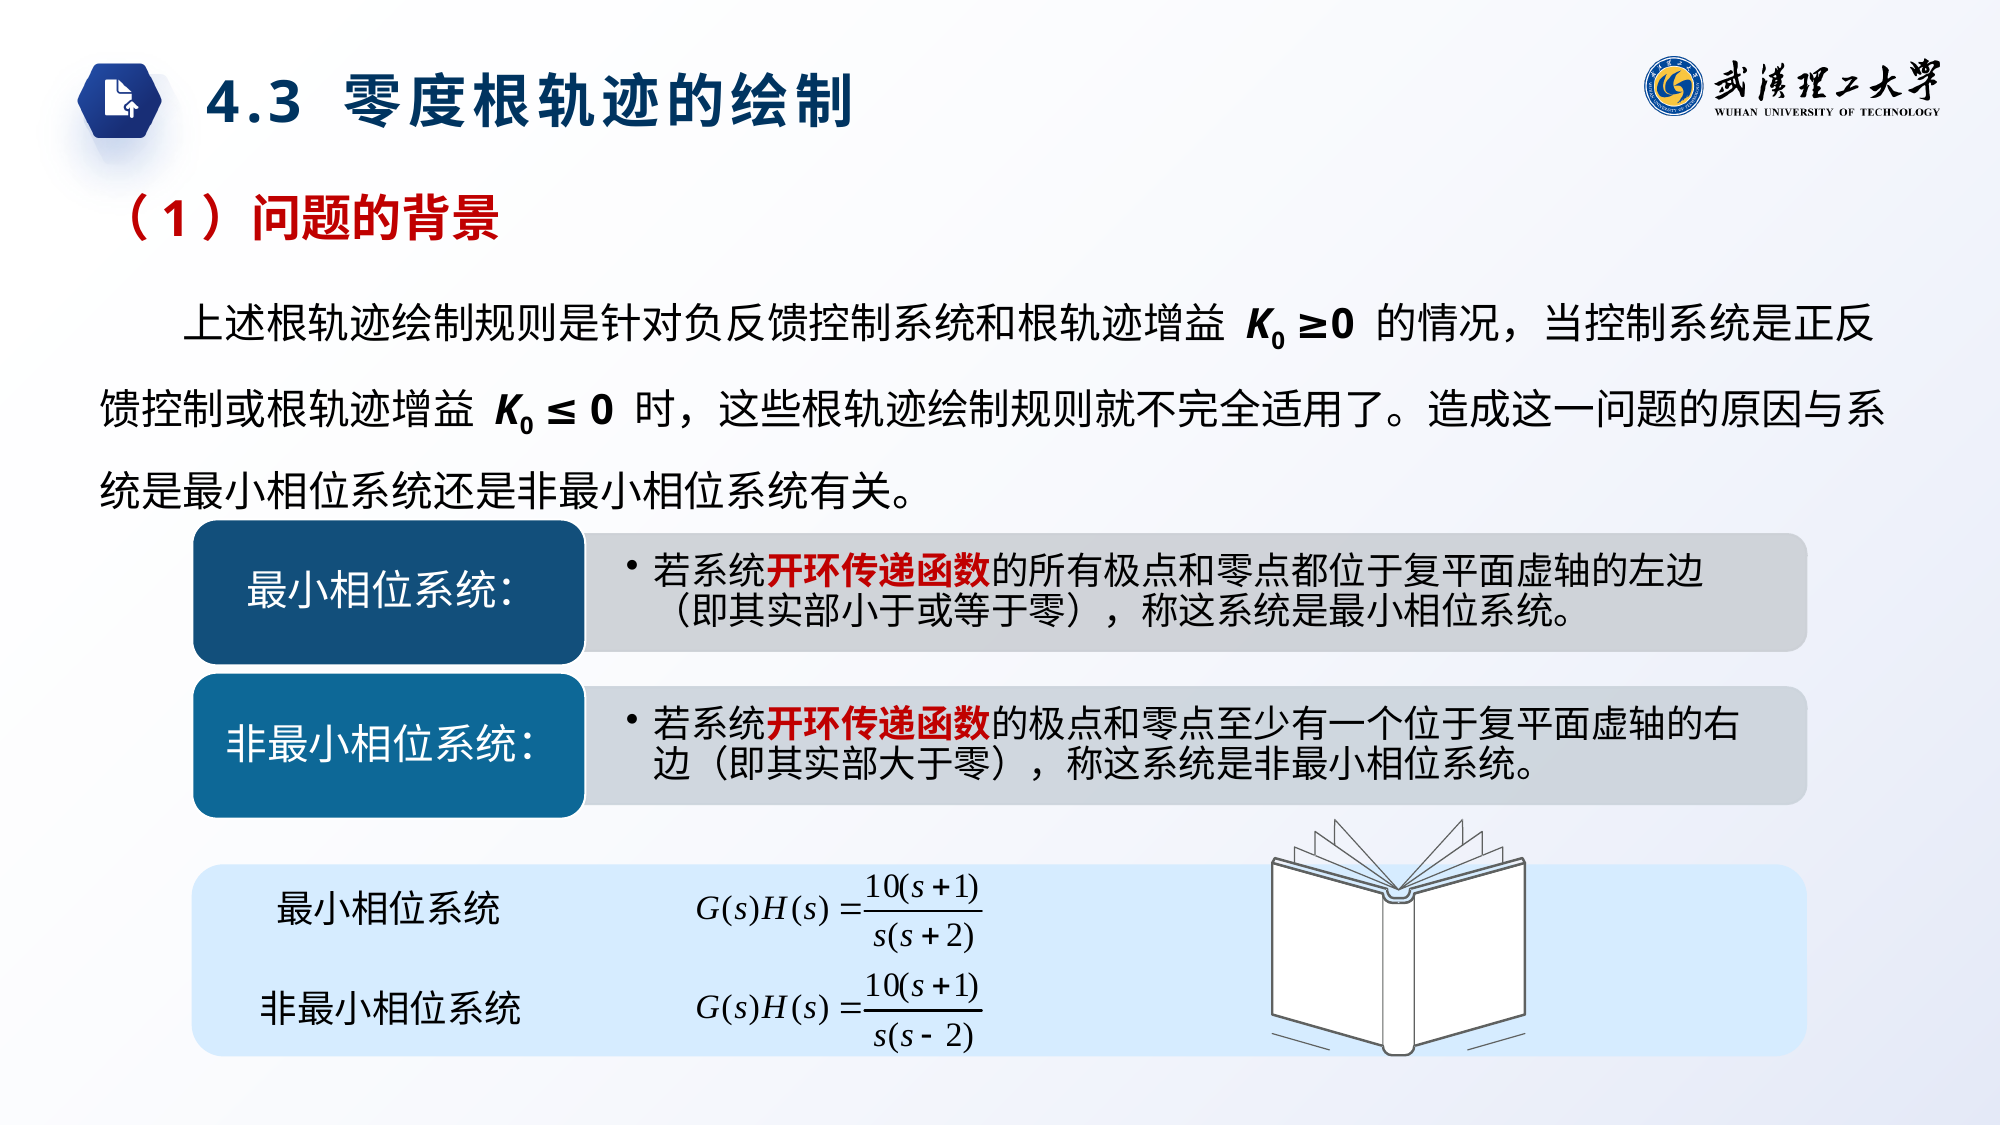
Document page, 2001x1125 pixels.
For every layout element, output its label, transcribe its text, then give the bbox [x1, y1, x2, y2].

text_box 上述根轨迹绘制规则是针对负反馈控制系统和根轨迹增益 K0 ≥0 的情况，当控制系统是正反馈控制或根轨迹增益 K0 ≤ 0 时，这些根轨迹绘制规则就不完全适用了。造成这一问题的原因与系统是最小相位系统还是非最小相位系统有关。 [84, 261, 1916, 522]
text_box [190, 863, 688, 1058]
text_box （1）问题的背景 [84, 178, 552, 254]
text_box 最小相位系统 [261, 877, 581, 938]
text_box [1271, 818, 1527, 1057]
text_box 非最小相位系统 [244, 978, 564, 1038]
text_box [191, 519, 1808, 819]
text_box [688, 860, 991, 1065]
text_box [991, 863, 1809, 1058]
picture [0, 0, 2000, 1125]
list 4.3 零度根轨迹的绘制 [191, 56, 1624, 143]
